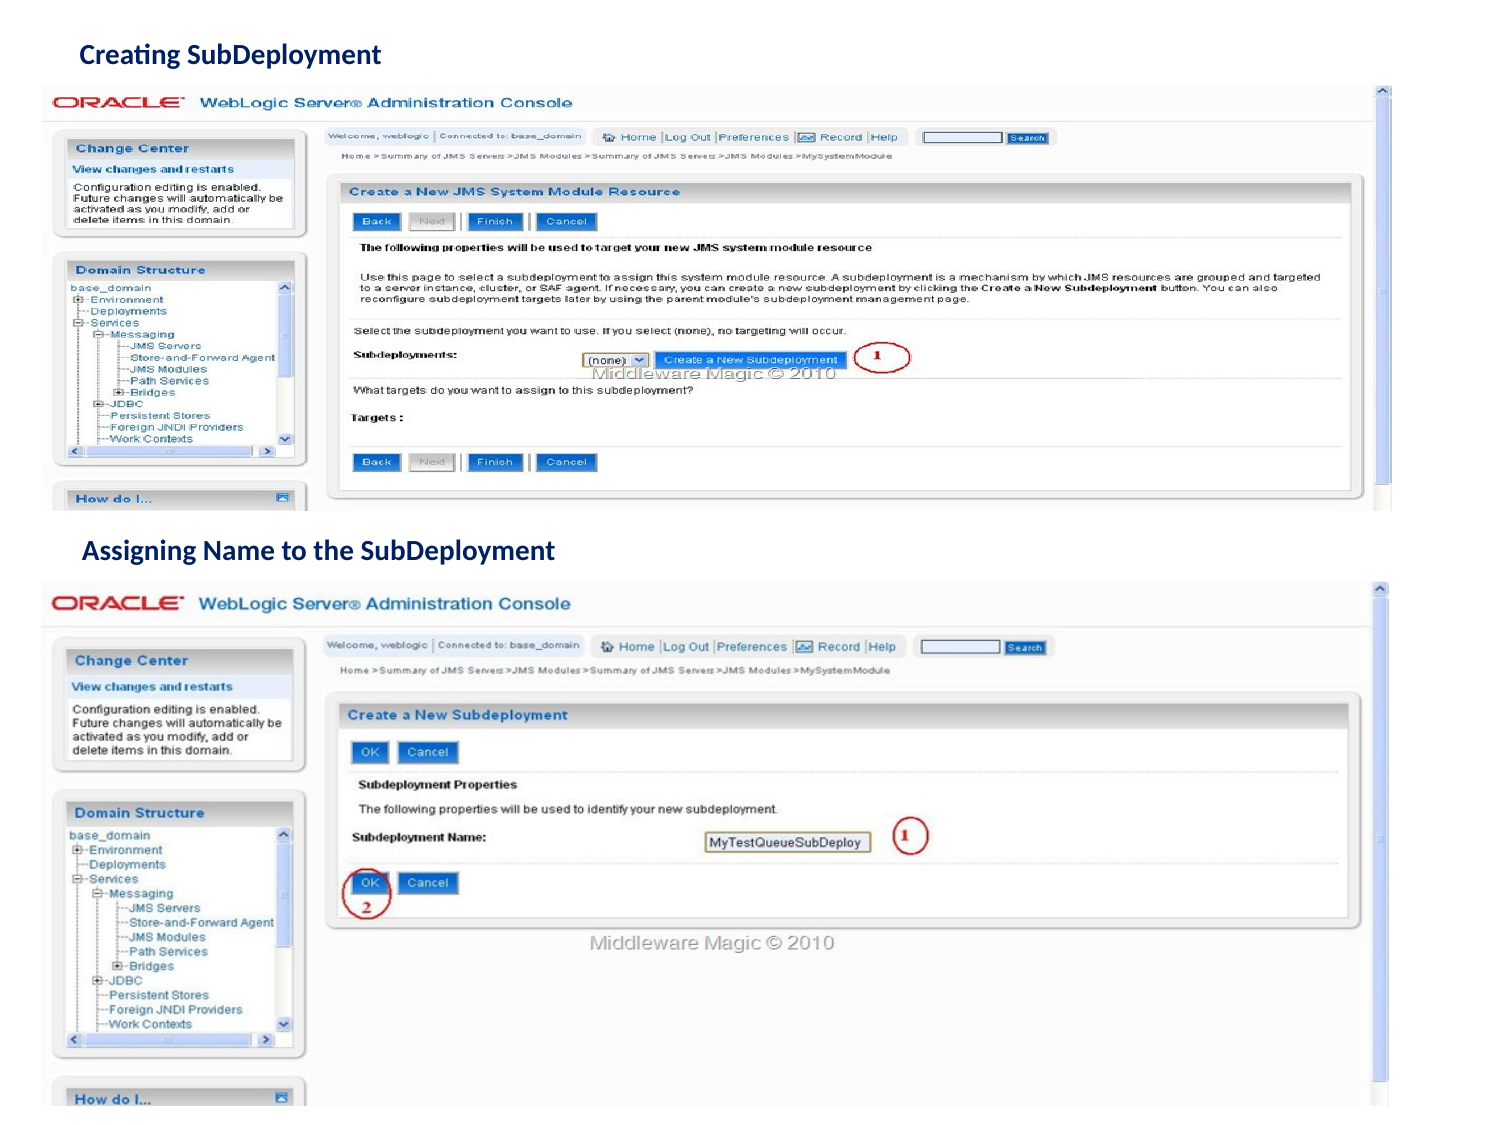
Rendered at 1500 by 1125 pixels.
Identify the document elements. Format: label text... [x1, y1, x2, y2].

text_box Creating SubDeployment [64, 27, 480, 76]
text_box Assigning Name to the SubDeployment [67, 523, 572, 574]
picture [41, 77, 1400, 511]
picture [40, 581, 1418, 1107]
